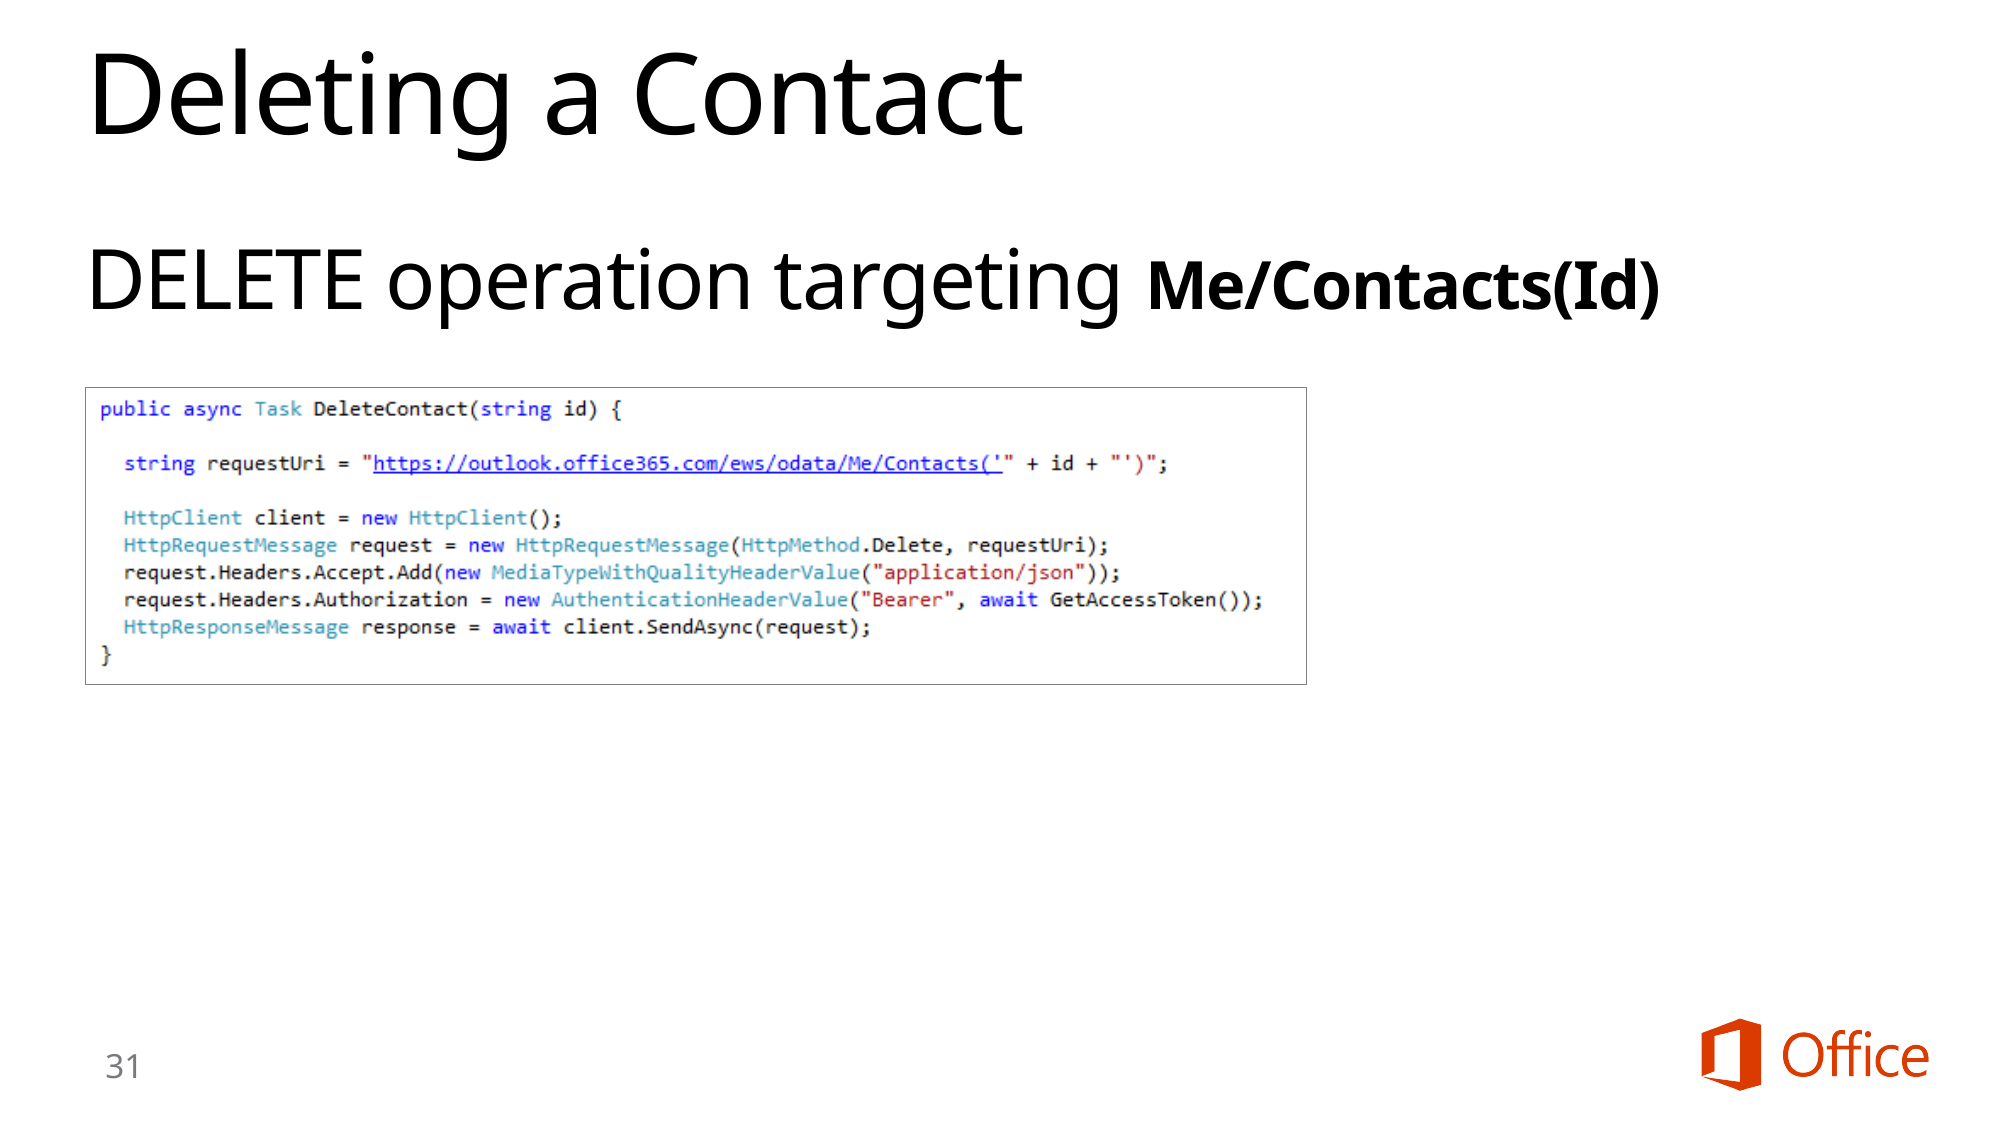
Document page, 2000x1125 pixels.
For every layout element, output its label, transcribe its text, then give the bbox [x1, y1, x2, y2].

slide_number 31 [85, 1049, 178, 1086]
picture [84, 387, 1307, 685]
picture [1670, 987, 1960, 1122]
title Deleting a Contact [85, 37, 1914, 161]
list DELETE operation targeting Me/Contacts(Id) [85, 237, 1914, 388]
